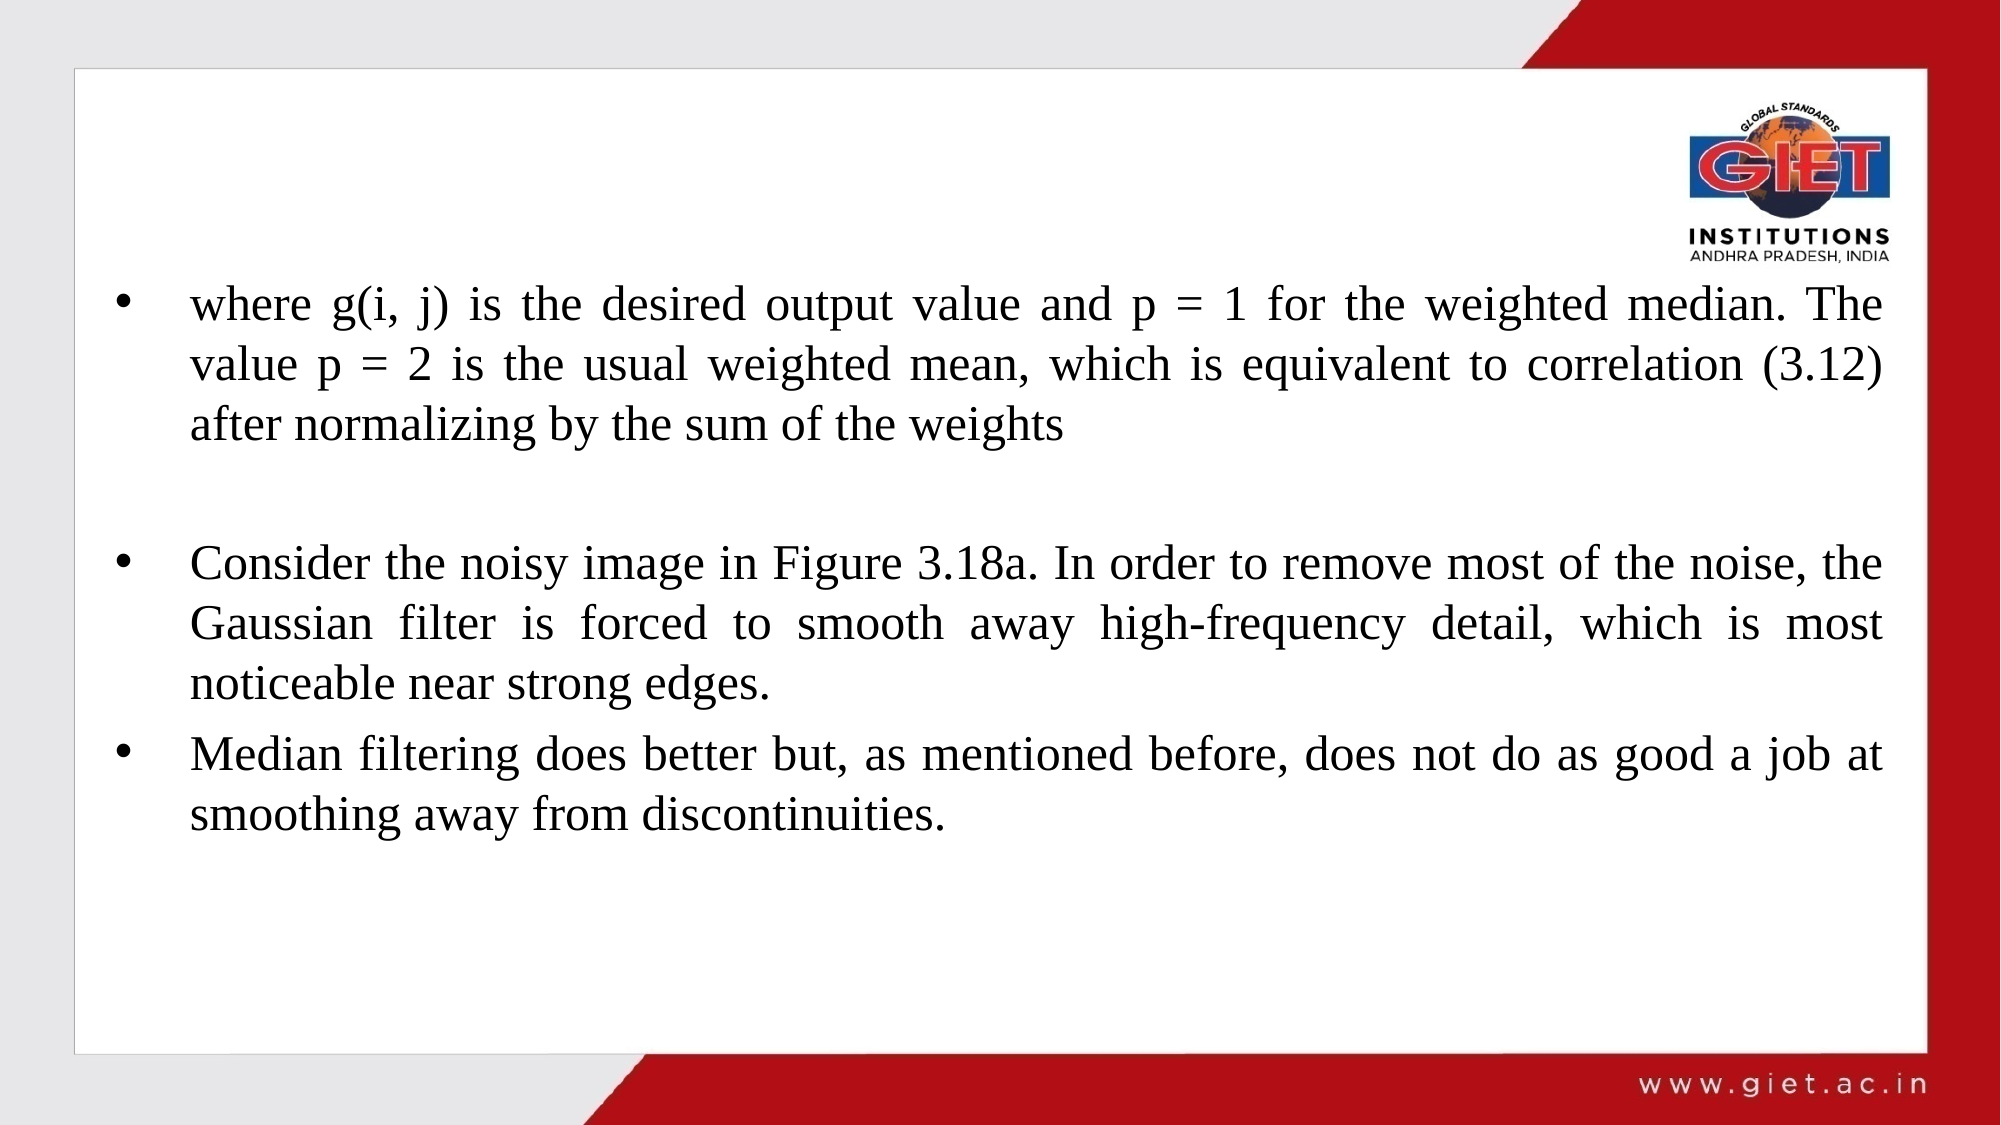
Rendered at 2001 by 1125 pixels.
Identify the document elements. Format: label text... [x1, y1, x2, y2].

picture [0, 0, 2001, 1125]
list where g(i, j) is the desired output value and p = 1 for the weighted median. The value p = 2 is the usual weighted mean, which is equivalent to correlation (3.12) after normalizing by the sum of the weights Consider the noisy image in Figure 3.18a. In order to remove most of the noise, the Gaussian filter is forced to smooth away high-frequency detail, which is most noticeable near strong edges. Median filtering does better but, as mentioned before, does not do as good a job at smoothing away from discontinuities. [99, 262, 1900, 1005]
